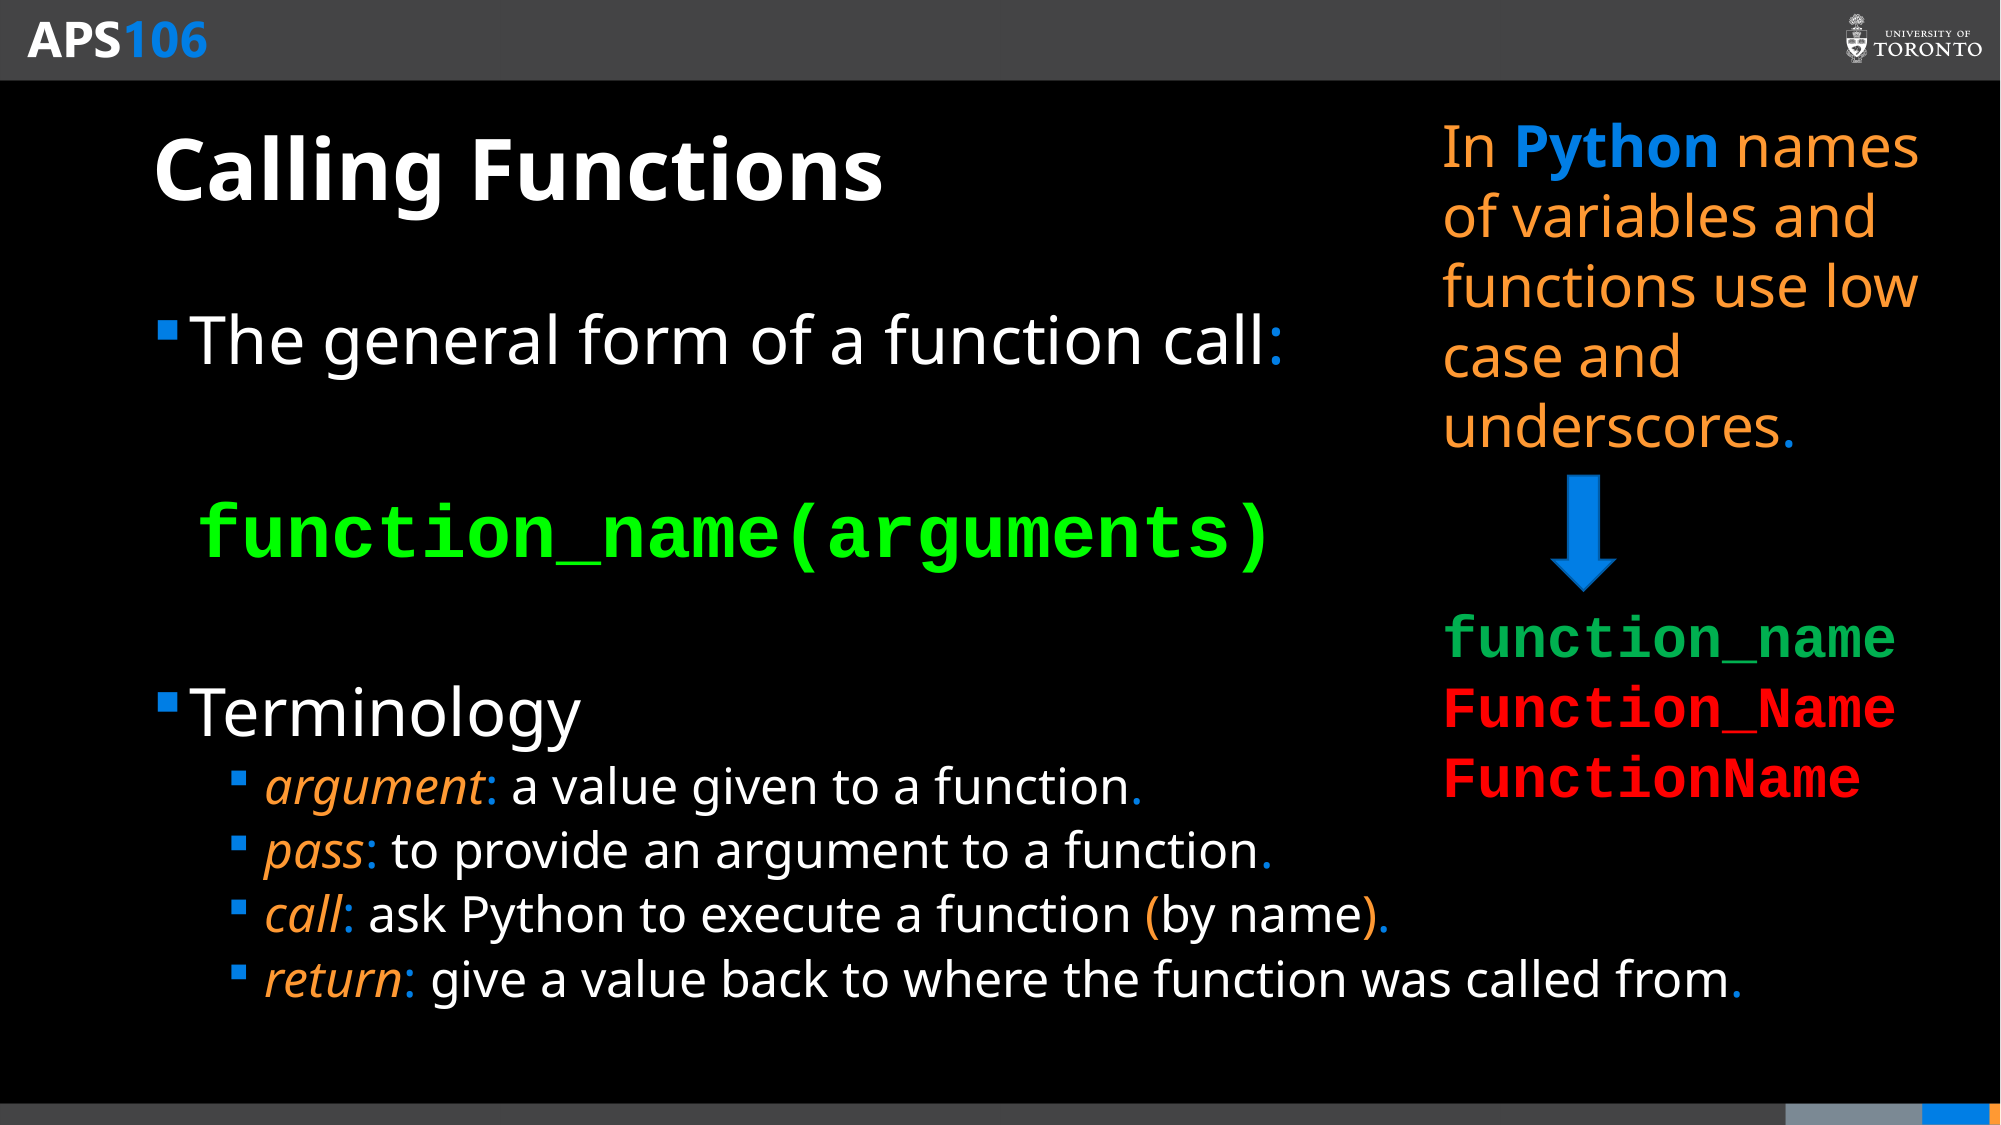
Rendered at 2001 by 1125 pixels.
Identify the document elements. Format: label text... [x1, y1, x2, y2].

text_box function_name(arguments) [181, 475, 1292, 581]
text_box In Python names of variables and functions use low case and underscores. function_name Function_Name FunctionName [1427, 102, 1975, 817]
list The general form of a function call: Terminology argument: a value given to a function. pass: to provide an argument to a function. call: ask Python to execute a function (by name). return: give a value back to where the function was called from. [137, 299, 1863, 1093]
picture [0, 0, 2001, 1125]
text_box [1550, 474, 1617, 593]
title Calling Functions [137, 119, 1427, 227]
